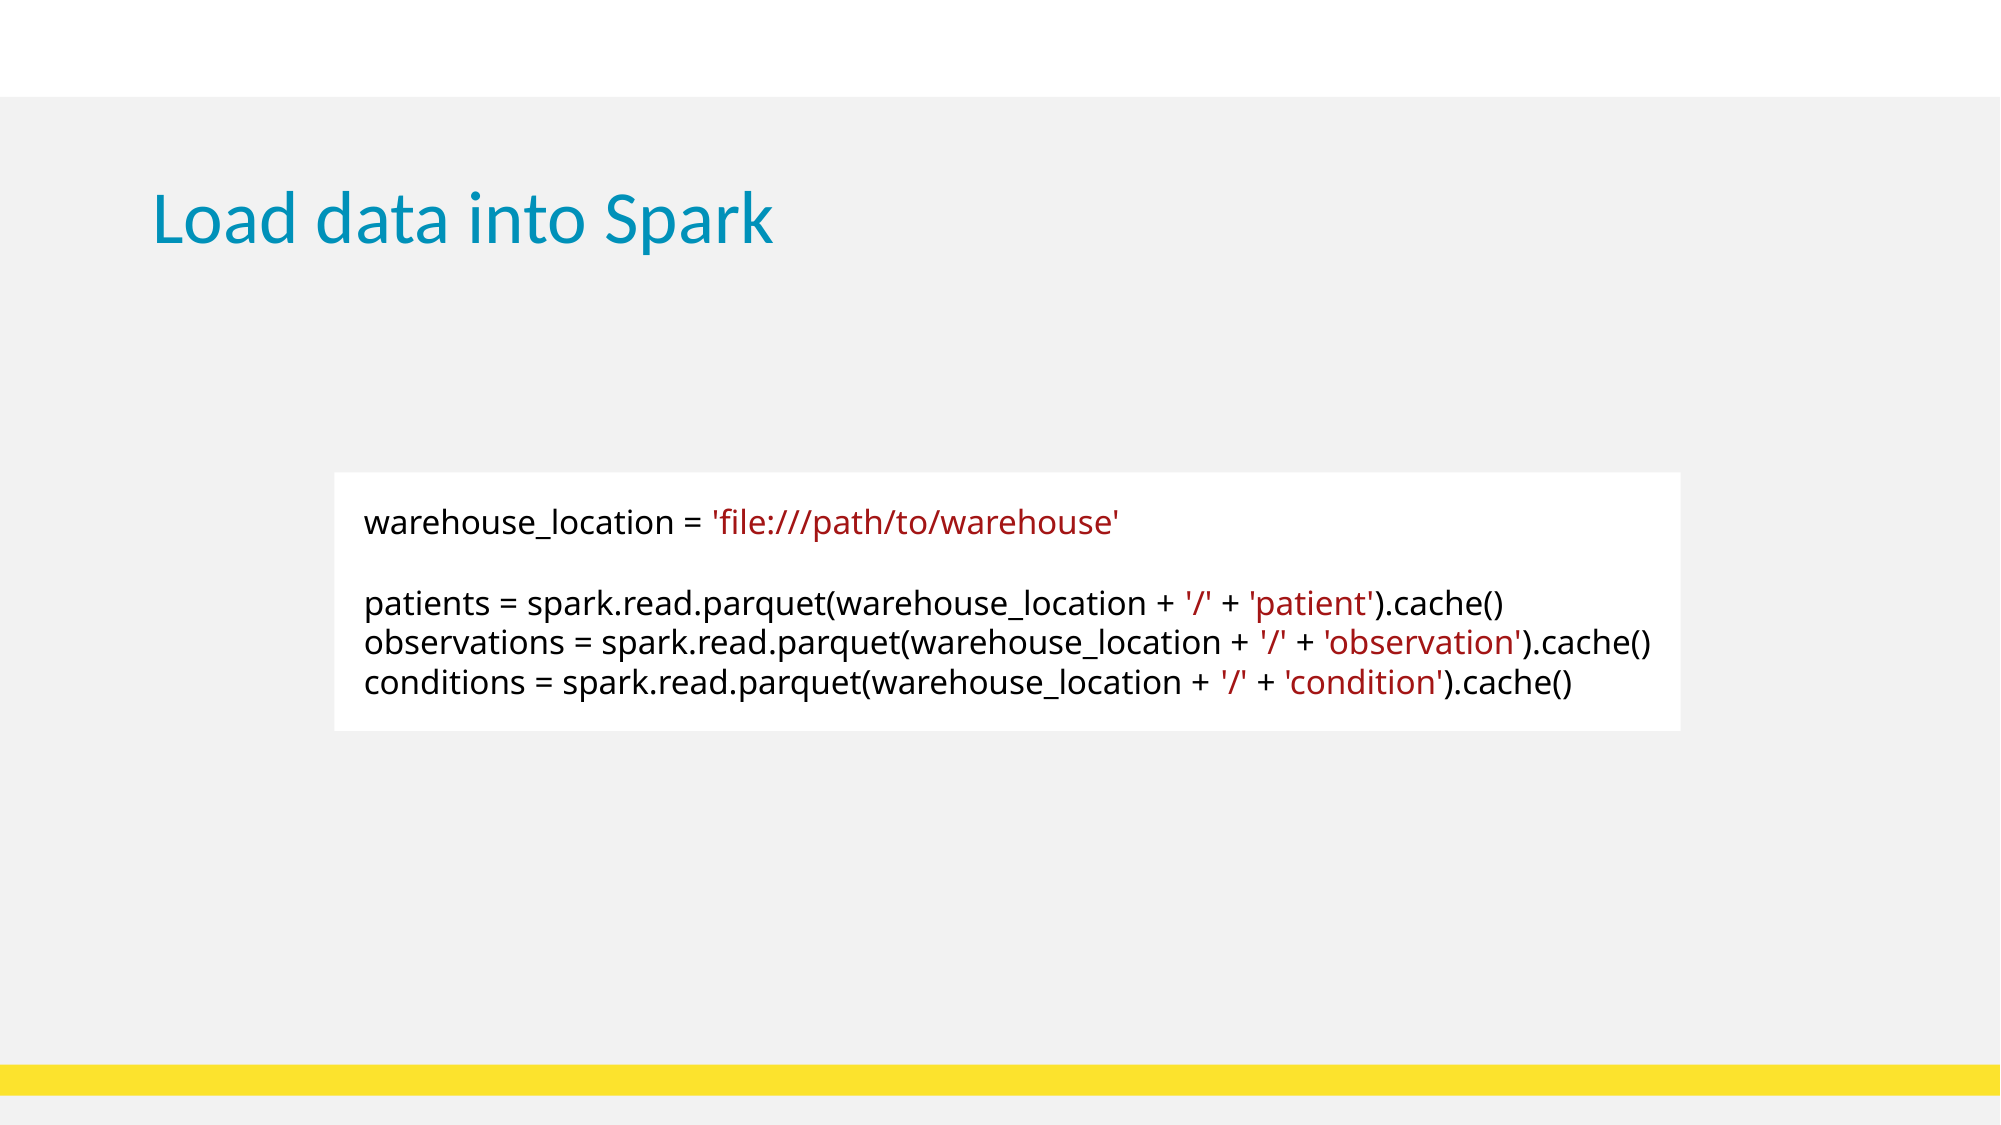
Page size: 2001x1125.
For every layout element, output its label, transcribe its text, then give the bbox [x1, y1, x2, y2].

text_box warehouse_location = 'file:///path/to/warehouse' patients = spark.read.parquet(warehouse_location + '/' + 'patient').cache() observations = spark.read.parquet(warehouse_location + '/' + 'observation').cache() conditions = spark.read.parquet(warehouse_location + '/' + 'condition').cache() [334, 472, 1681, 731]
title Load data into Spark [137, 171, 1863, 317]
